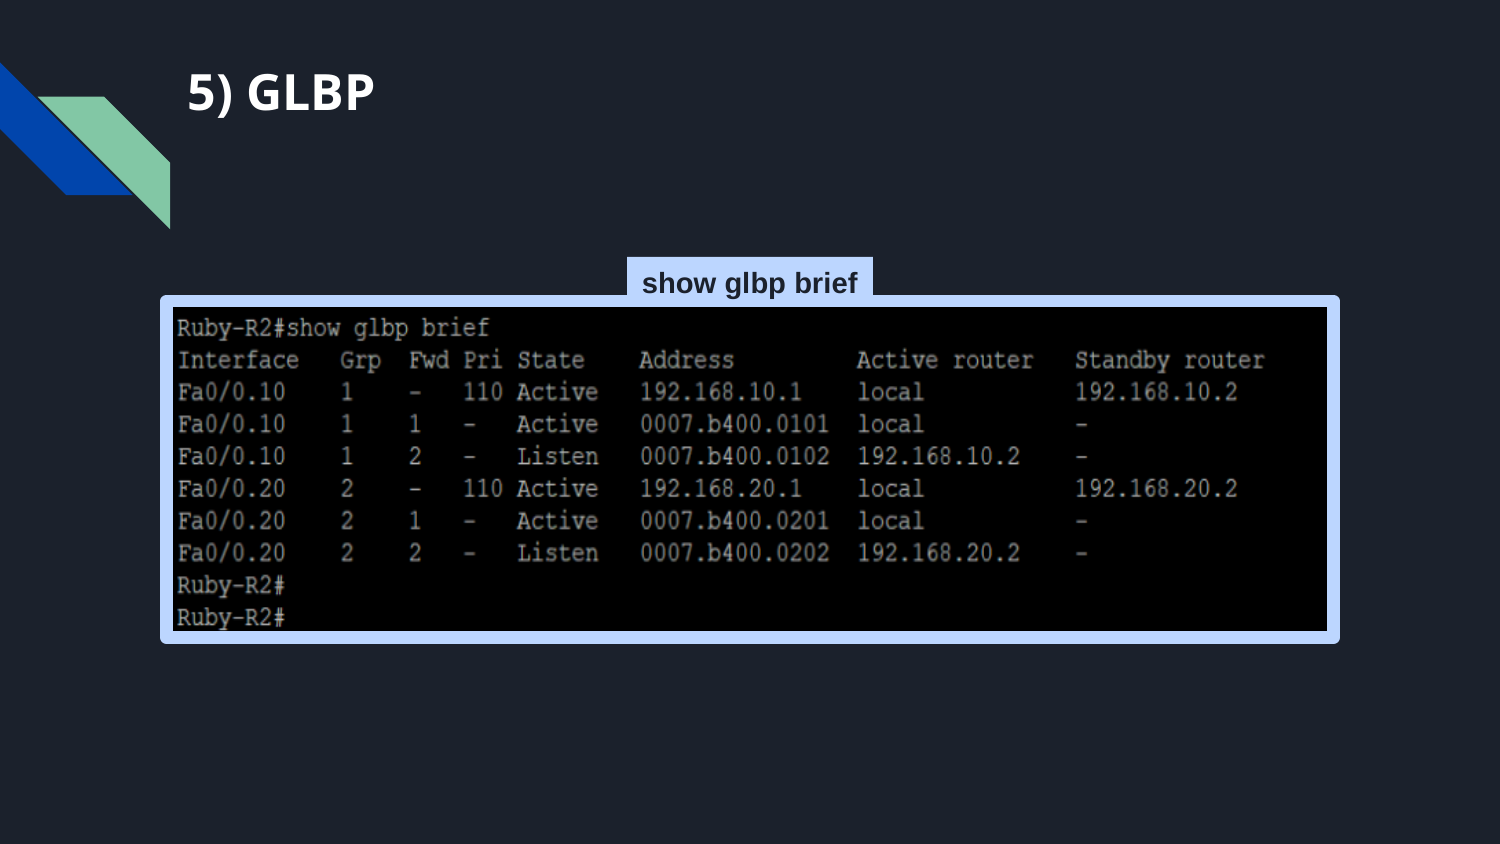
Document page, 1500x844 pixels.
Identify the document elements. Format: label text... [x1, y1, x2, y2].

picture [172, 307, 1328, 632]
title 5) GLBP [172, 45, 1328, 196]
text_box show glbp brief [627, 256, 873, 305]
